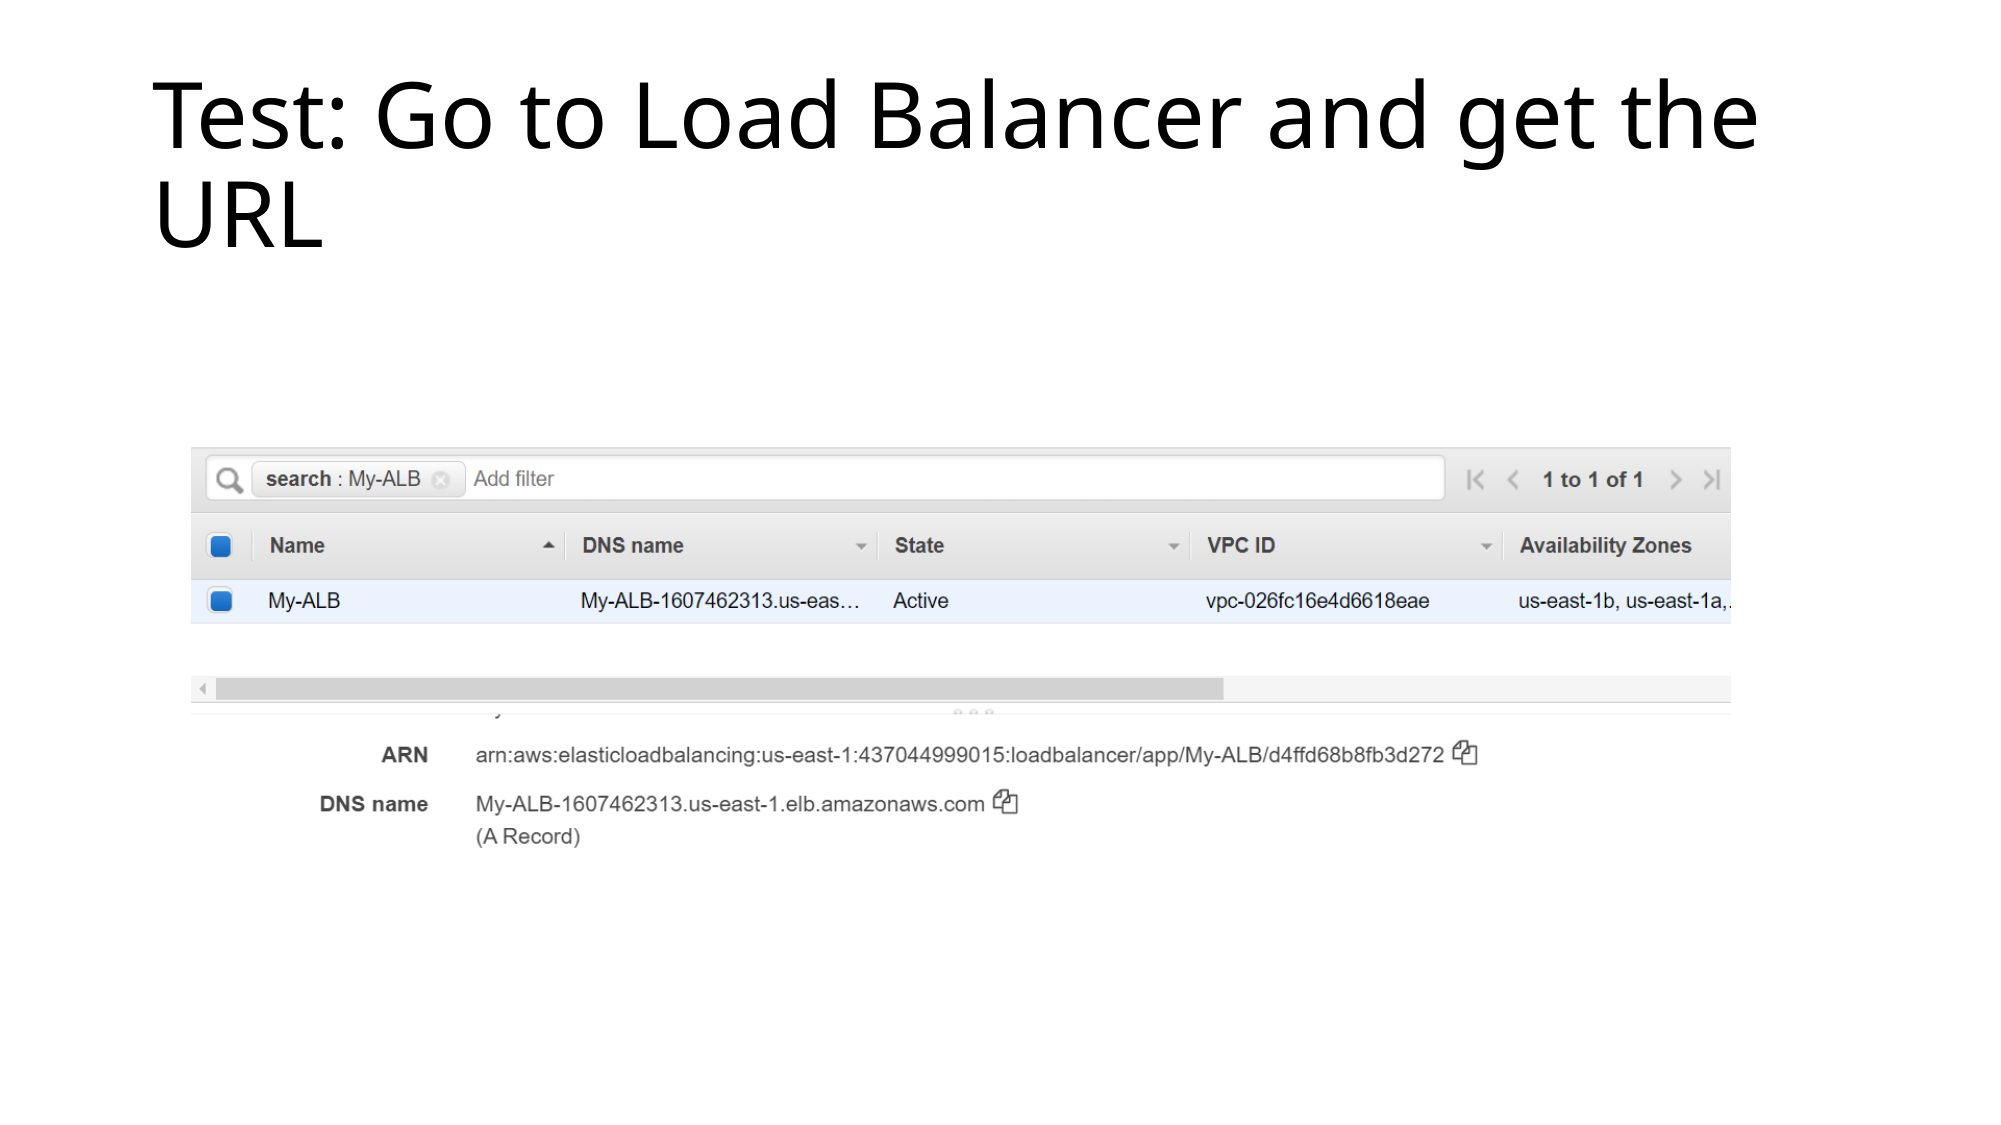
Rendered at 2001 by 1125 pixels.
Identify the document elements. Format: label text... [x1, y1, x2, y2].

picture [191, 437, 1732, 875]
title Test: Go to Load Balancer and get the URL [137, 59, 1863, 278]
